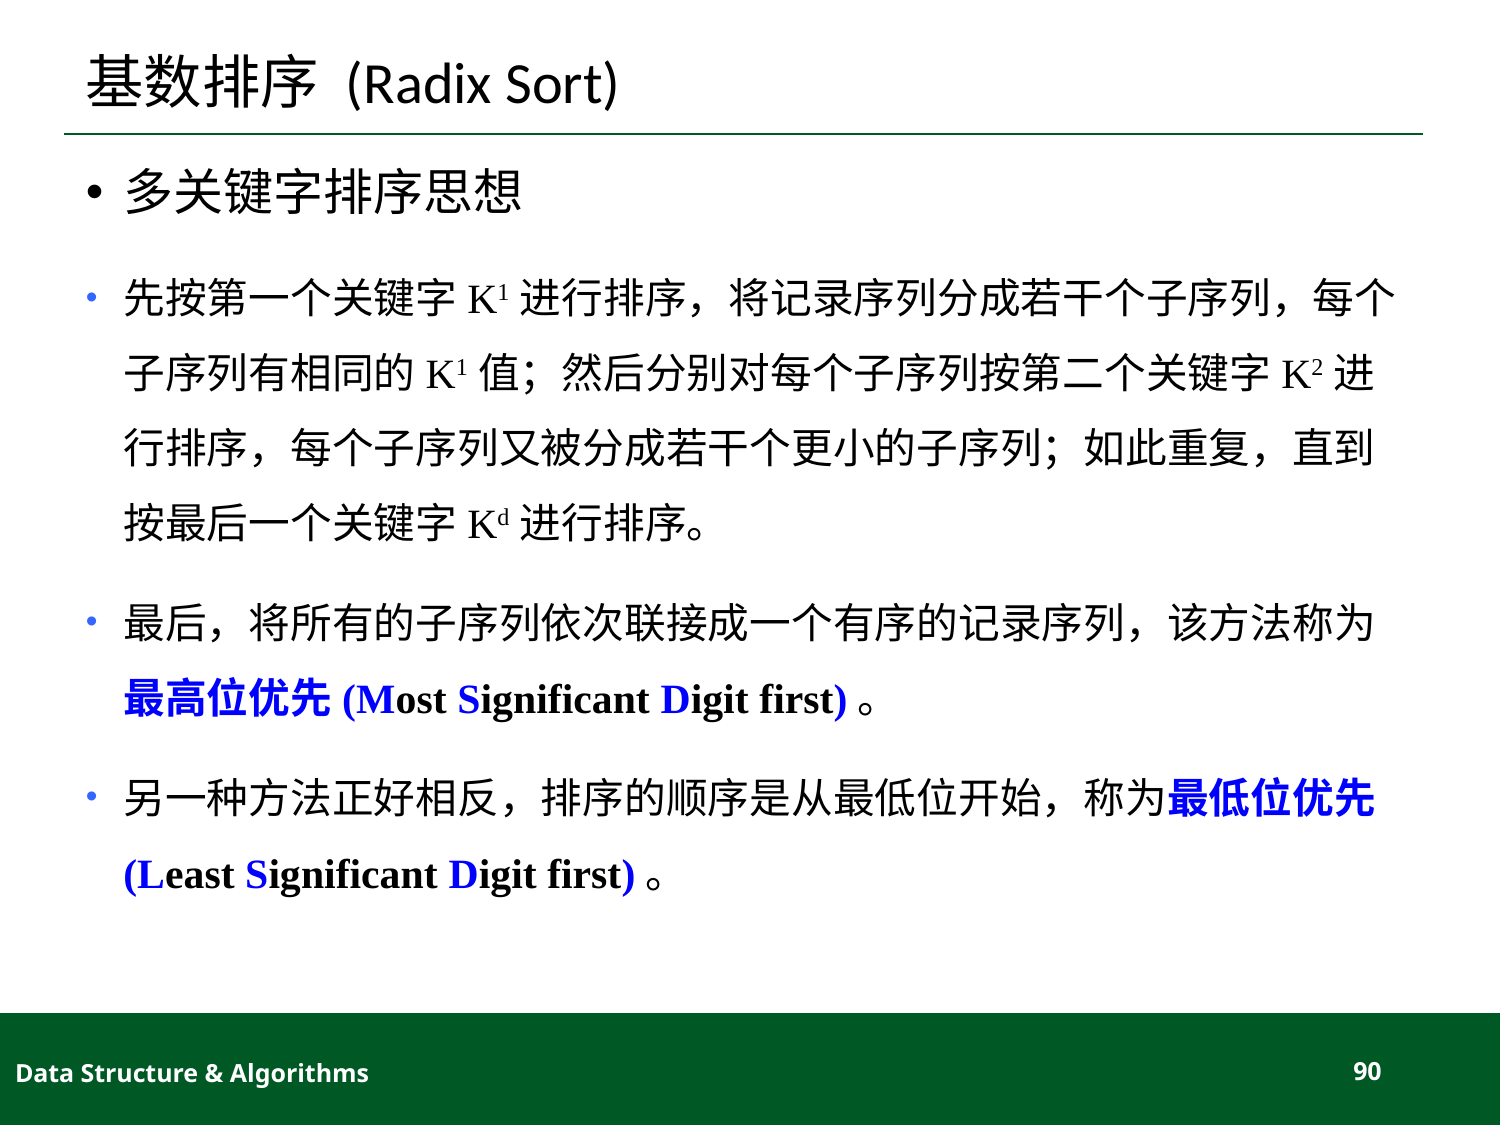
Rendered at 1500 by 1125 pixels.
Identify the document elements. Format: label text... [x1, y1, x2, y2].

list 多关键字排序思想 先按第一个关键字K1进行排序，将记录序列分成若干个子序列，每个子序列有相同的K1值；然后分别对每个子序列按第二个关键字K2进行排序，每个子序列又被分成若干个更小的子序列；如此重复，直到按最后一个关键字Kd进行排序。 最后，将所有的子序列依次联接成一个有序的记录序列，该方法称为最高位优先(Most Significant Digit first)。 另一种方法正好相反，排序的顺序是从最低位开始，称为最低位优先(Least Significant Digit first)。 [70, 160, 1430, 991]
footer Data Structure & Algorithms [0, 1042, 507, 1103]
slide_number 90 [1059, 1042, 1397, 1103]
title 基数排序 (Radix Sort) [70, 34, 1430, 135]
